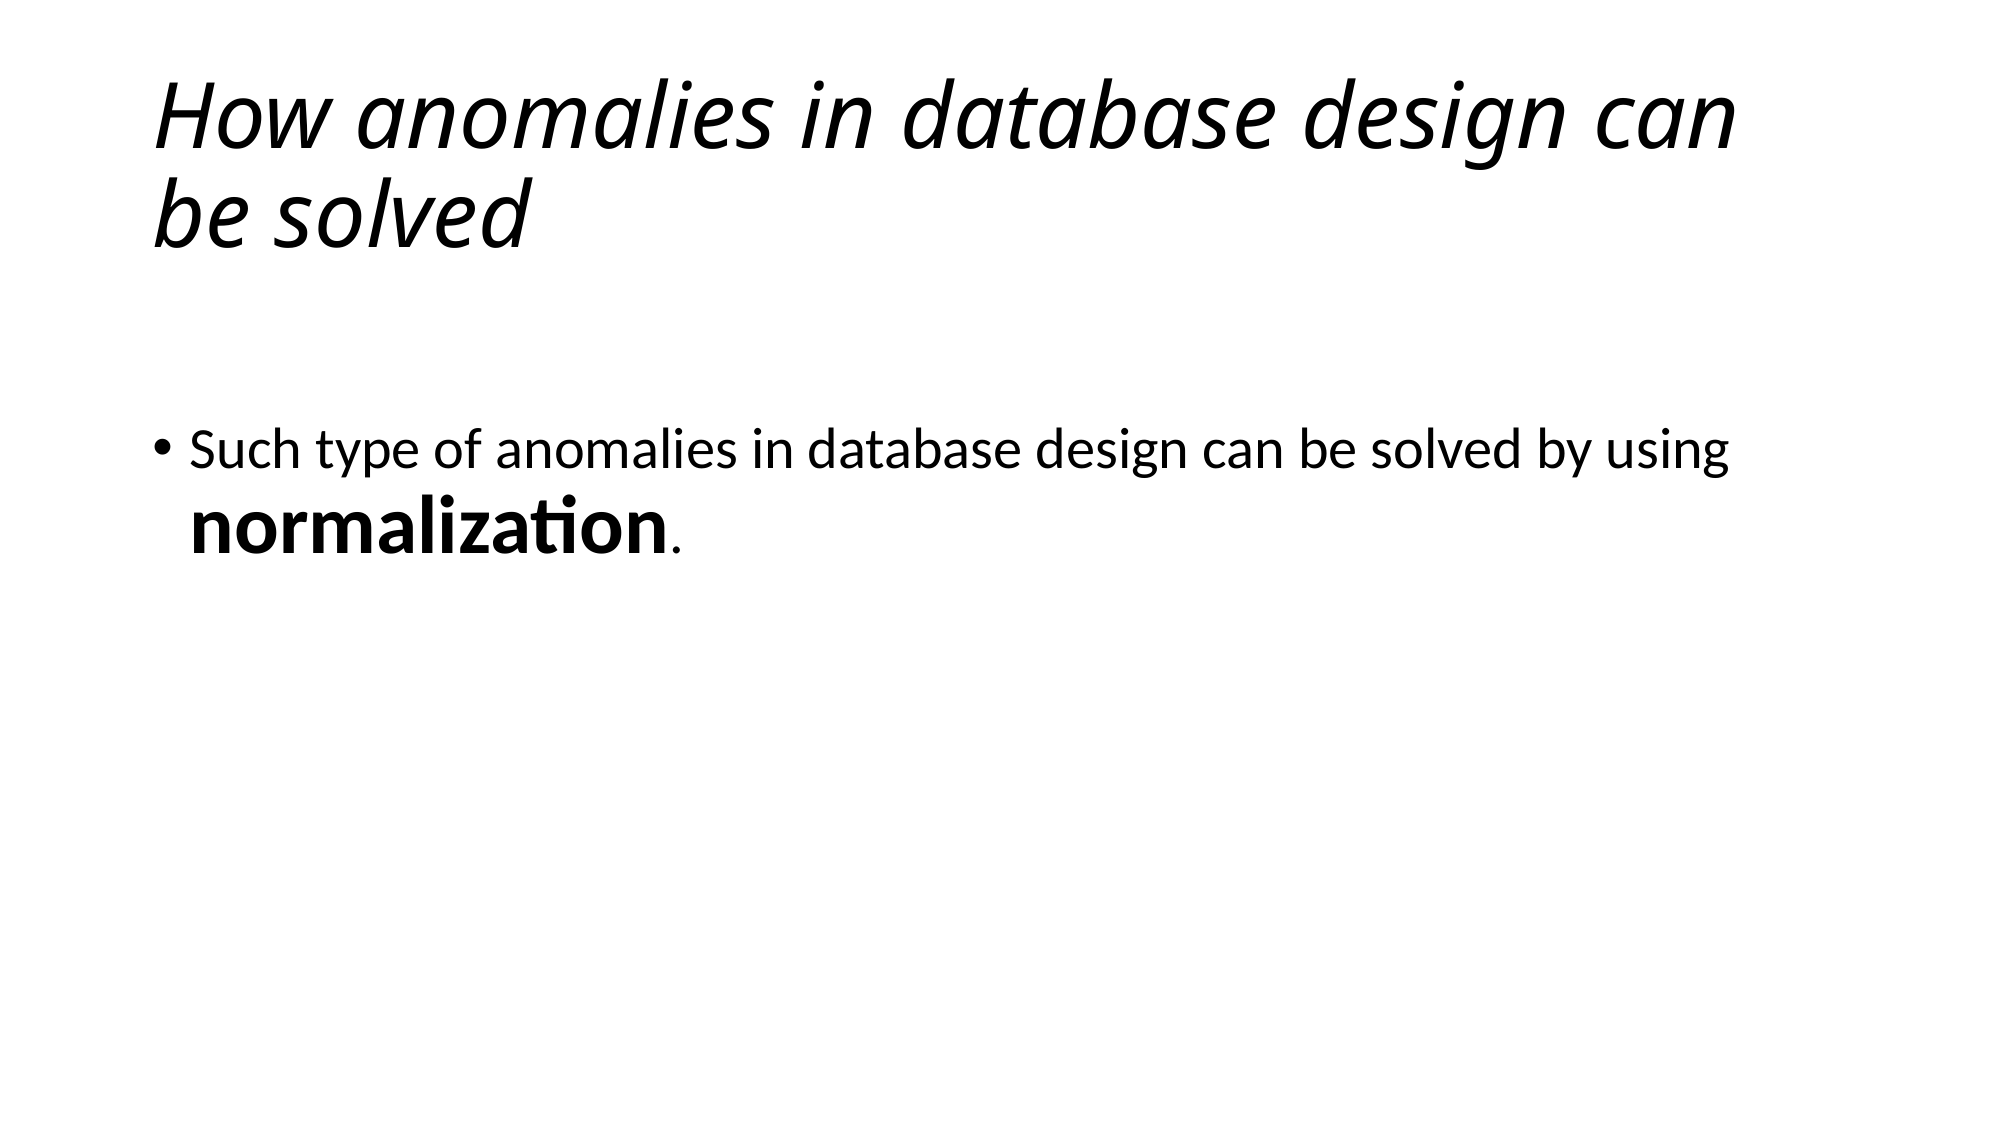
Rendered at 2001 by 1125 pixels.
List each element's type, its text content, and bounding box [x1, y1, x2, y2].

title How anomalies in database design can be solved [137, 59, 1863, 278]
list Such type of anomalies in database design can be solved by using normalization. [137, 411, 1863, 1125]
